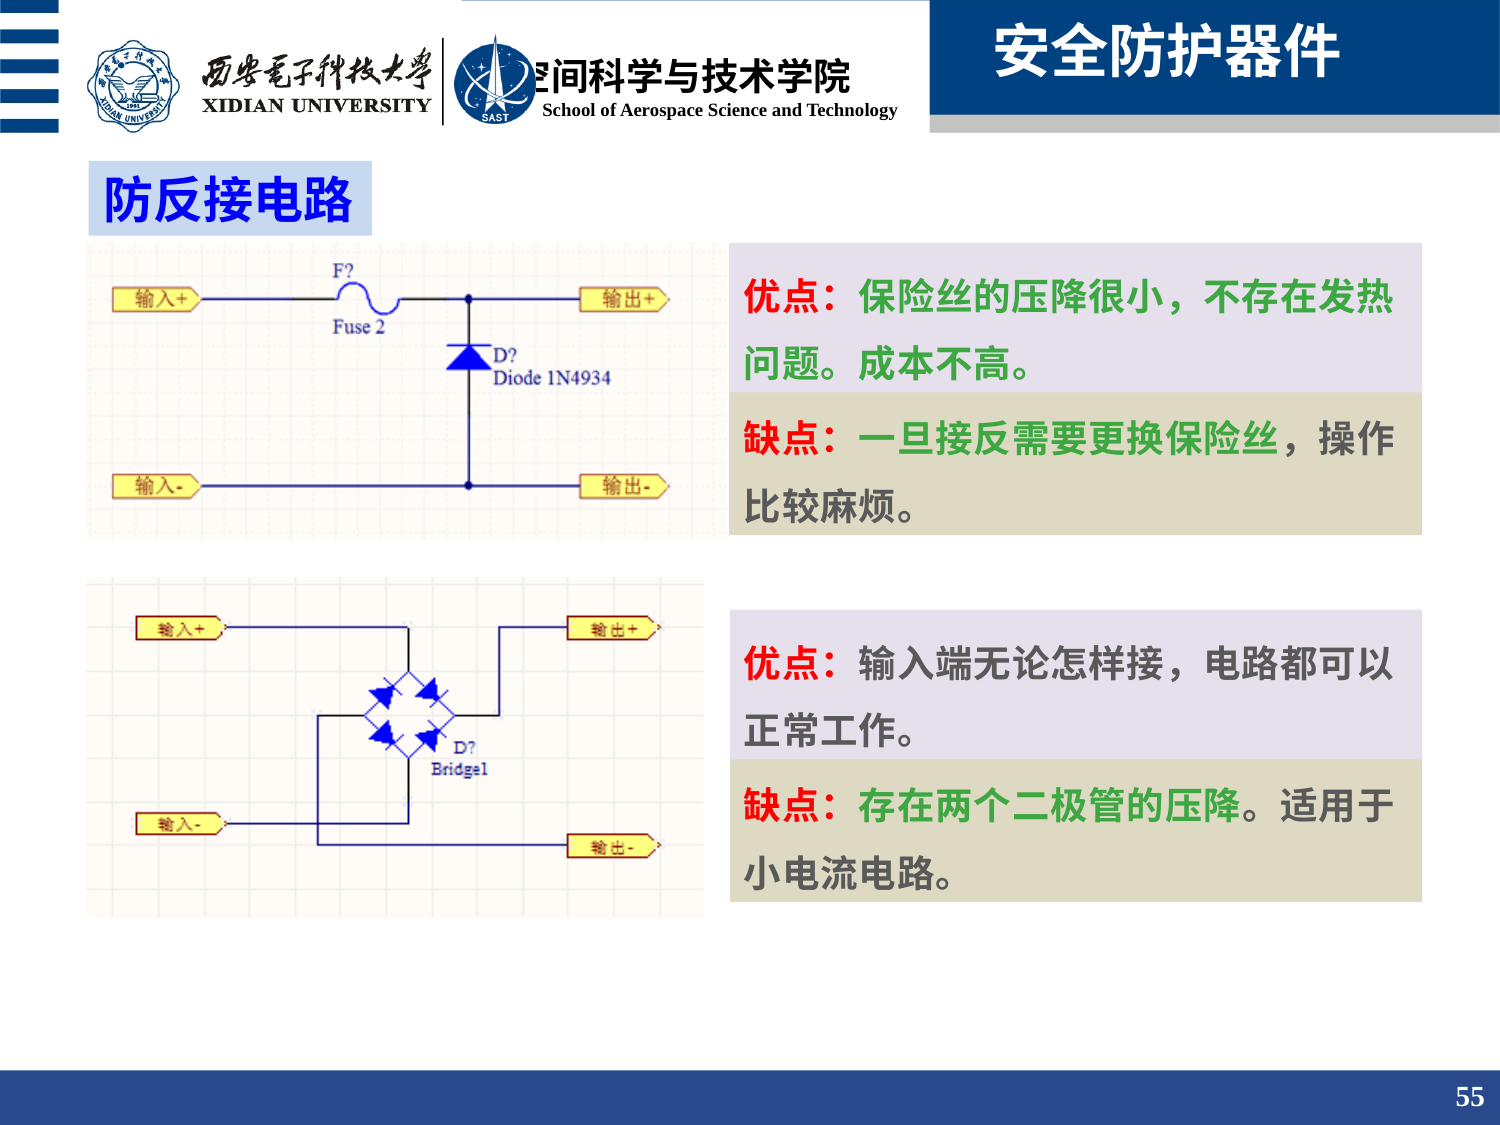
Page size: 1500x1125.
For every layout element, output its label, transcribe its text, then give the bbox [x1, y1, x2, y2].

text_box 优点：输入端无论怎样接，电路都可以正常工作。 [735, 609, 1423, 760]
text_box 防反接电路 [88, 160, 372, 236]
picture [0, 0, 1500, 1070]
text_box 安全防护器件 [977, 7, 1357, 92]
text_box 缺点：存在两个二极管的压降。适用于小电流电路。 [735, 760, 1423, 903]
text_box 优点：保险丝的压降很小，不存在发热问题。成本不高。 [729, 242, 1423, 393]
text_box 缺点：一旦接反需要更换保险丝，操作比较麻烦。 [731, 393, 1423, 536]
